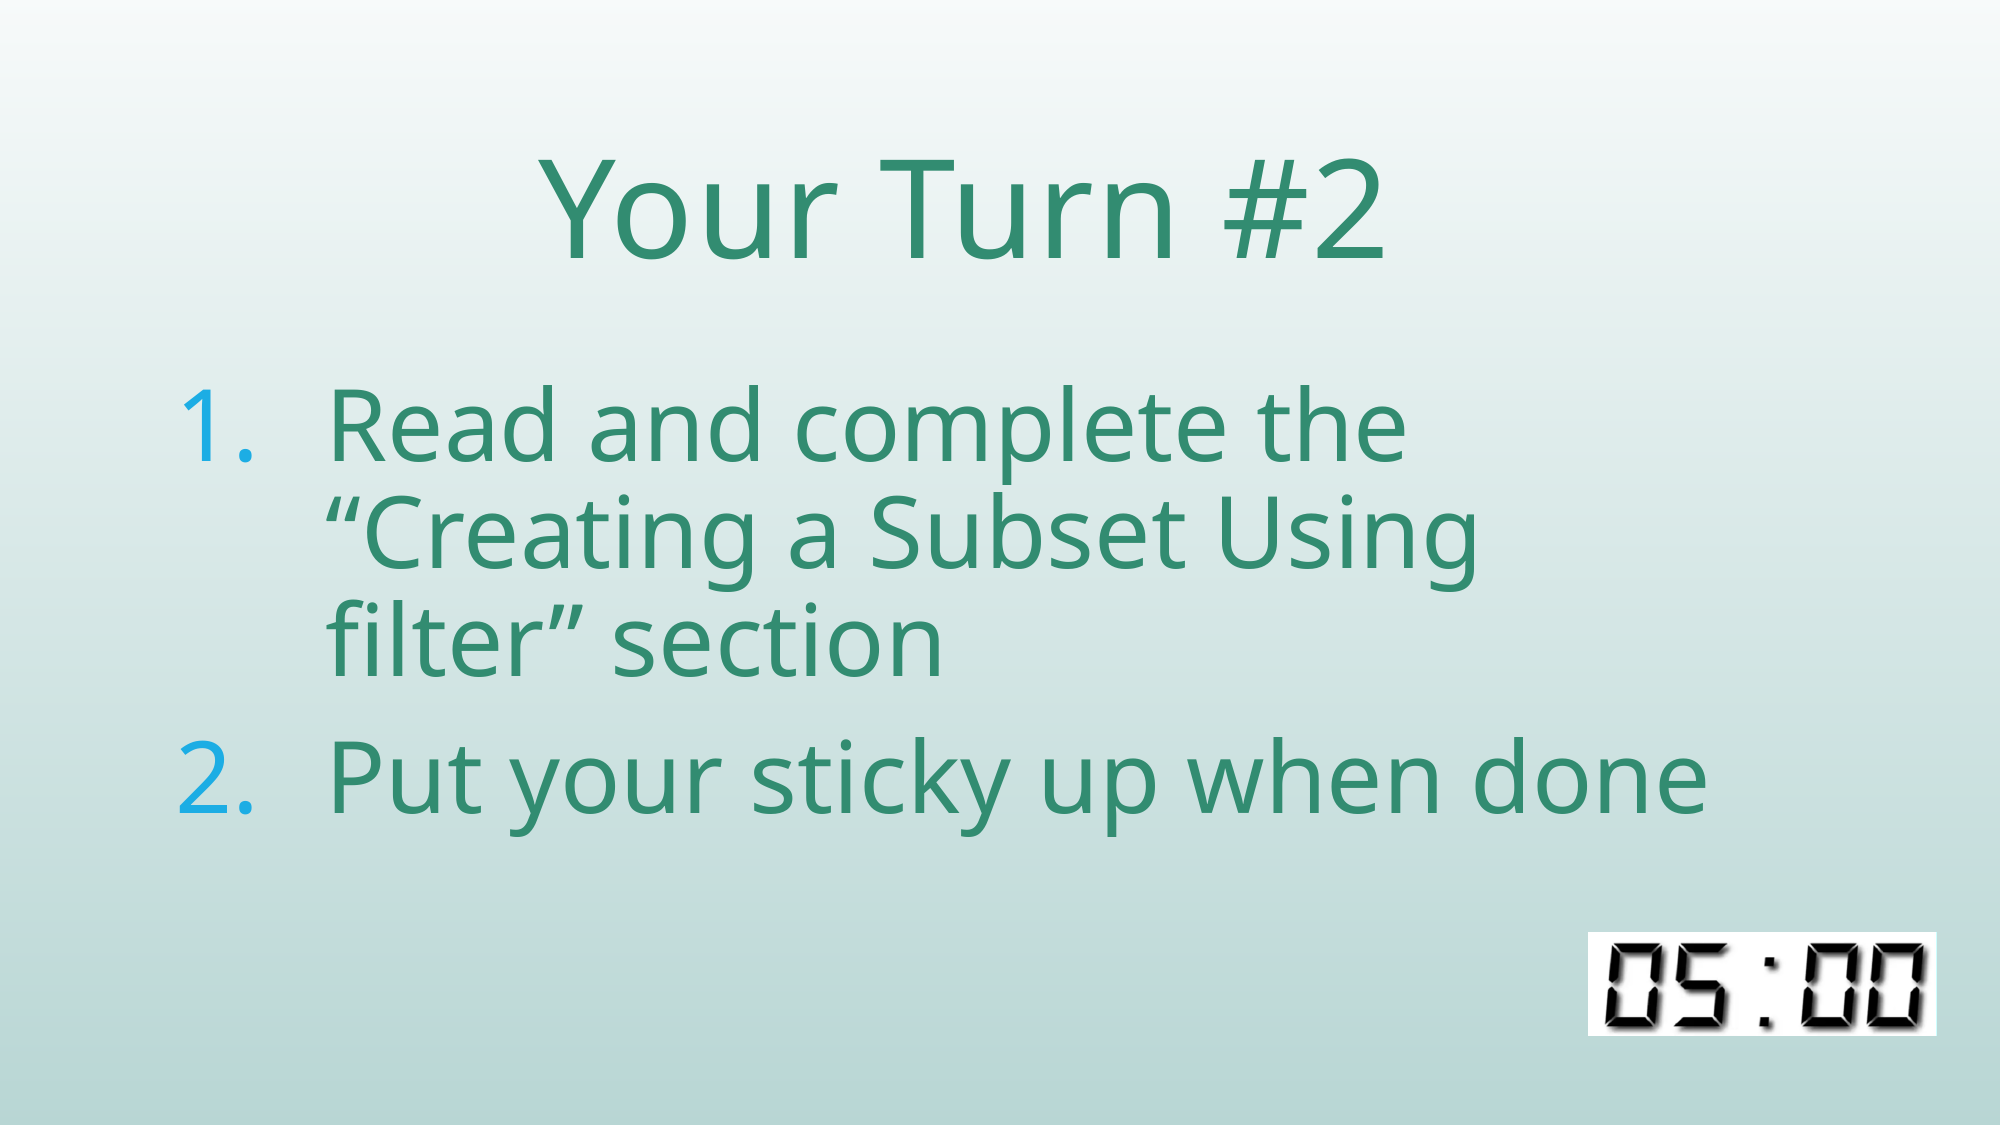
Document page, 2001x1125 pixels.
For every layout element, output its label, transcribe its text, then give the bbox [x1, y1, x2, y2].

picture [1588, 932, 1937, 1036]
list Read and complete the “Creating a Subset Using filter” section Put your sticky up when done [168, 367, 1763, 889]
title Your Turn #2 [168, 96, 1763, 342]
